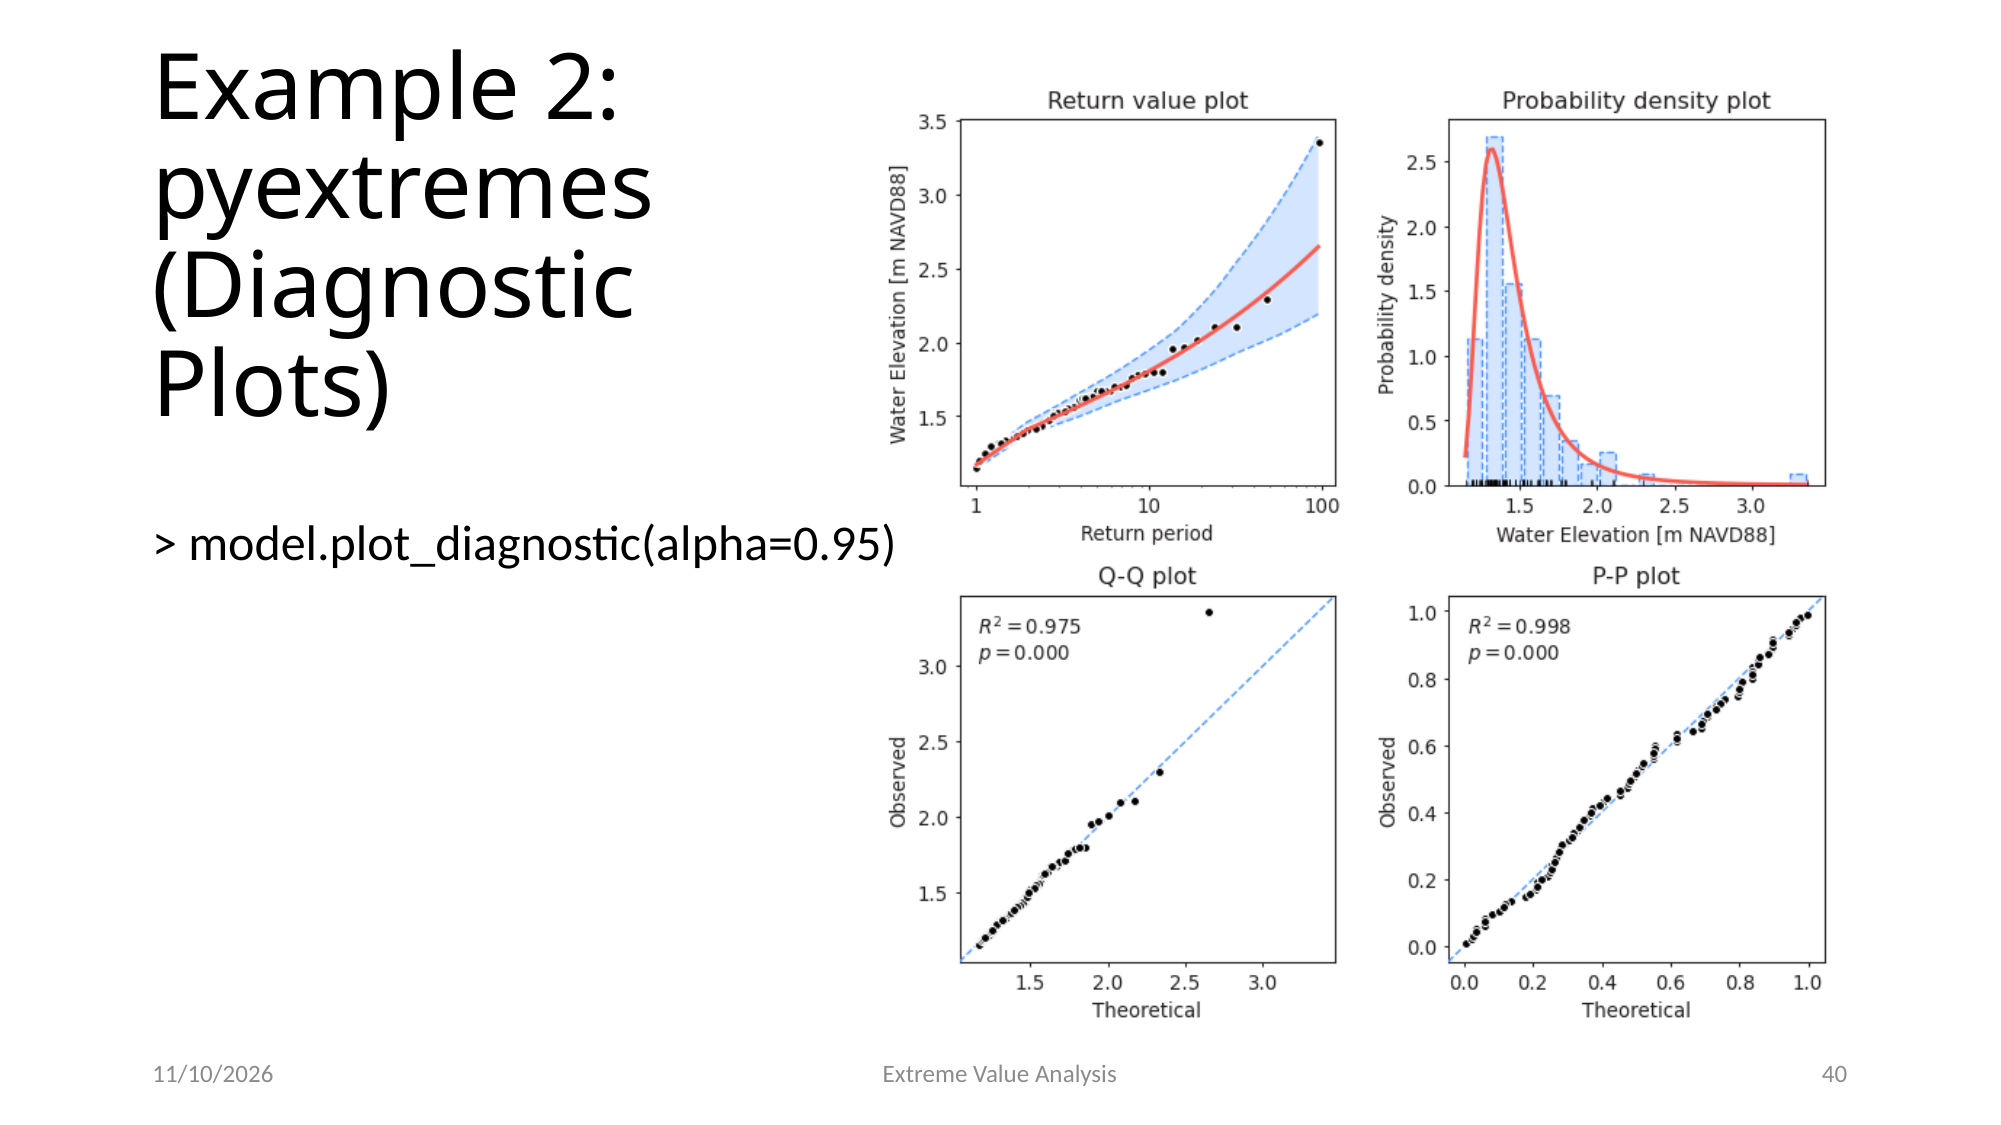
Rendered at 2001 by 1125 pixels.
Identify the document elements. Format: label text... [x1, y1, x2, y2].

slide_number 40 [1412, 1042, 1863, 1103]
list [876, 77, 1838, 1035]
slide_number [137, 1042, 588, 1103]
title Example 2: pyextremes (Diagnostic Plots) [137, 59, 877, 418]
footer Extreme Value Analysis [662, 1042, 1338, 1103]
text_box > model.plot_diagnostic(alpha=0.95) [137, 503, 876, 579]
